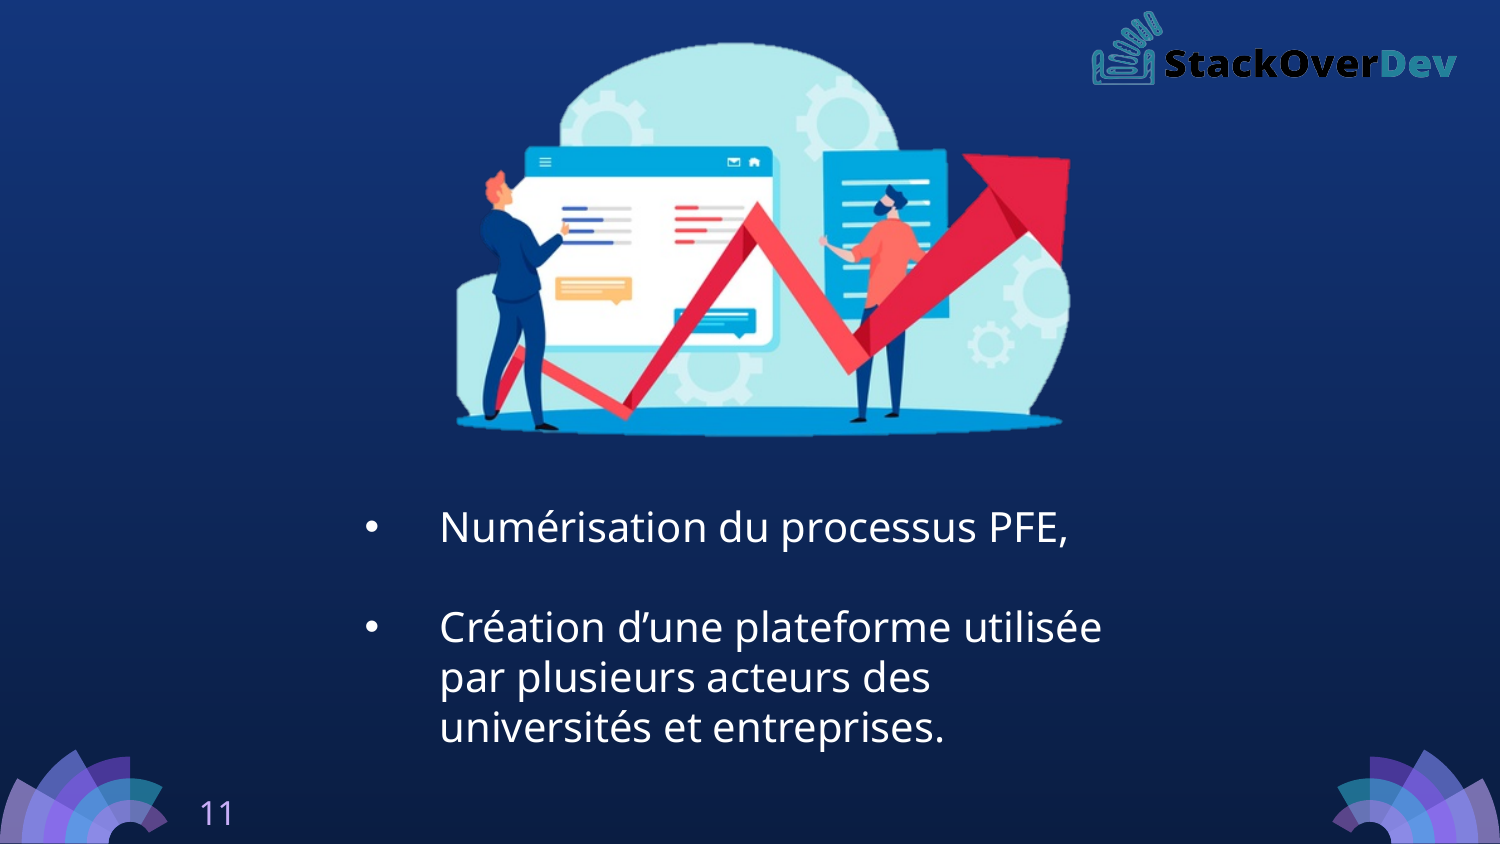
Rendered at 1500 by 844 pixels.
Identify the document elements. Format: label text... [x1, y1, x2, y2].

picture [378, 0, 1465, 501]
text_box 11 [134, 779, 302, 844]
text_box Numérisation du processus PFE, Création d’une plateforme utilisée par plusieurs acteurs des universités et entreprises. [349, 493, 1151, 809]
